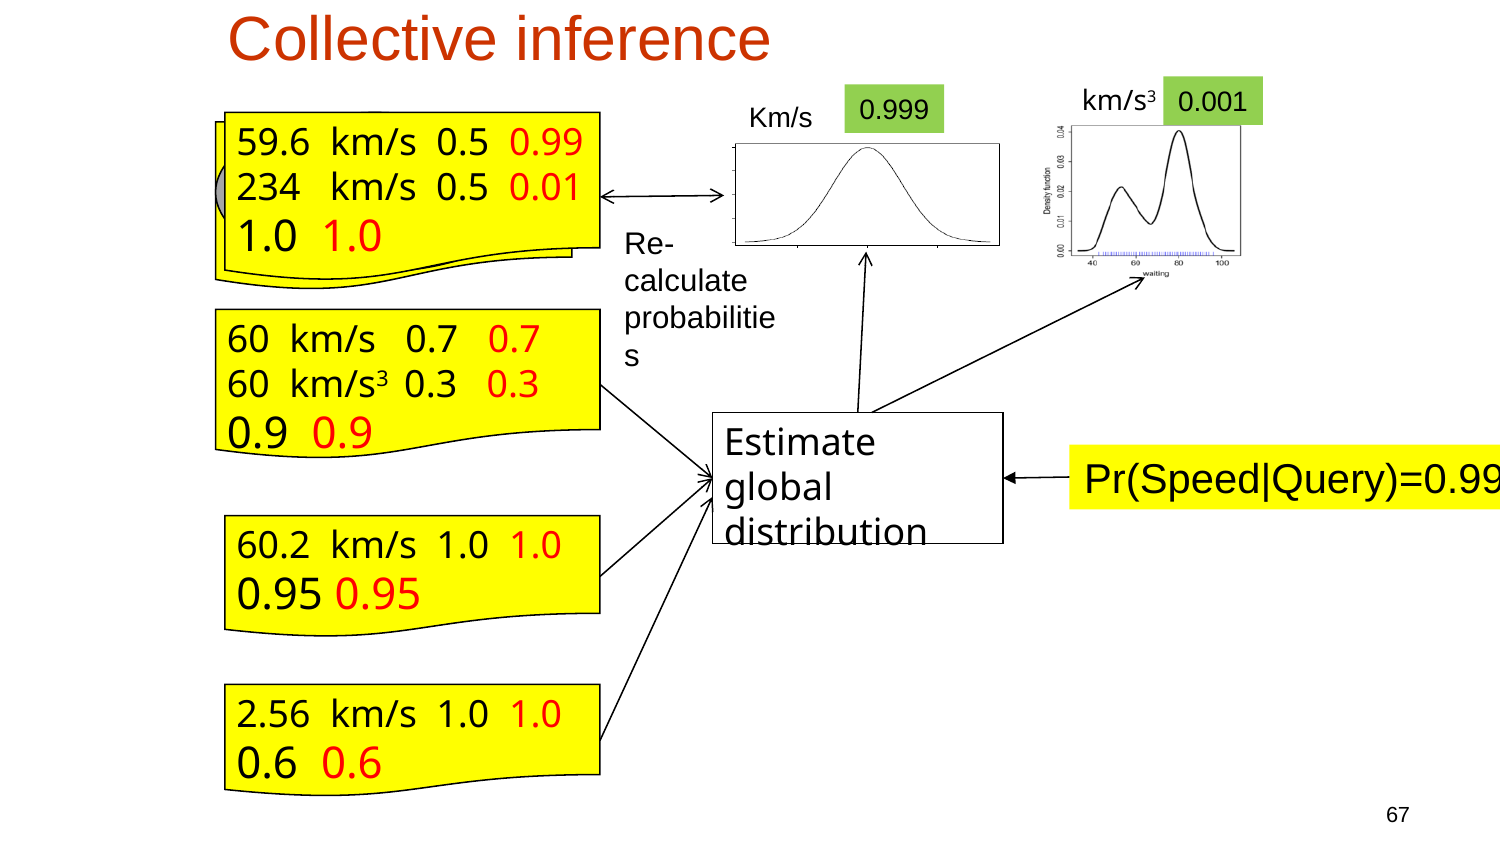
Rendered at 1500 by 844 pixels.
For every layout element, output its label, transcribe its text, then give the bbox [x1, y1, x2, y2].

text_box Re-calculate probabilities [609, 215, 807, 381]
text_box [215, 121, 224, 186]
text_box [599, 496, 713, 741]
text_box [599, 477, 713, 496]
text_box [215, 166, 224, 218]
slide_number 67 [1112, 777, 1426, 835]
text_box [599, 384, 713, 477]
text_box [781, 327, 866, 337]
text_box 0.999 [844, 84, 945, 133]
text_box Km/s [734, 92, 828, 137]
text_box Estimate global distribution [716, 412, 1004, 544]
text_box km/s3 [1067, 75, 1172, 118]
text_box 59.6 km/s 0.5 0.99 234 km/s 0.5 0.01 1.0 1.0 [224, 112, 600, 280]
text_box Pr(Speed|Query)=0.99 [1069, 444, 1500, 510]
text_box 60.2 km/s 1.0 1.0 0.95 0.95 [224, 515, 594, 636]
text_box 2.56 km/s 1.0 1.0 0.6 0.6 [224, 684, 600, 796]
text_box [871, 277, 1146, 413]
text_box 0.001 [1163, 76, 1263, 125]
text_box Collective inference [213, 0, 1219, 75]
picture [1042, 120, 1248, 278]
picture [723, 138, 1009, 252]
text_box 59.6 km/s 0.5 0.5 234 km/s 0.5 0.5 1.0 1.0 [215, 198, 572, 289]
text_box 60 km/s 0.7 0.7 60 km/s3 0.3 0.3 0.9 0.9 [215, 309, 601, 458]
